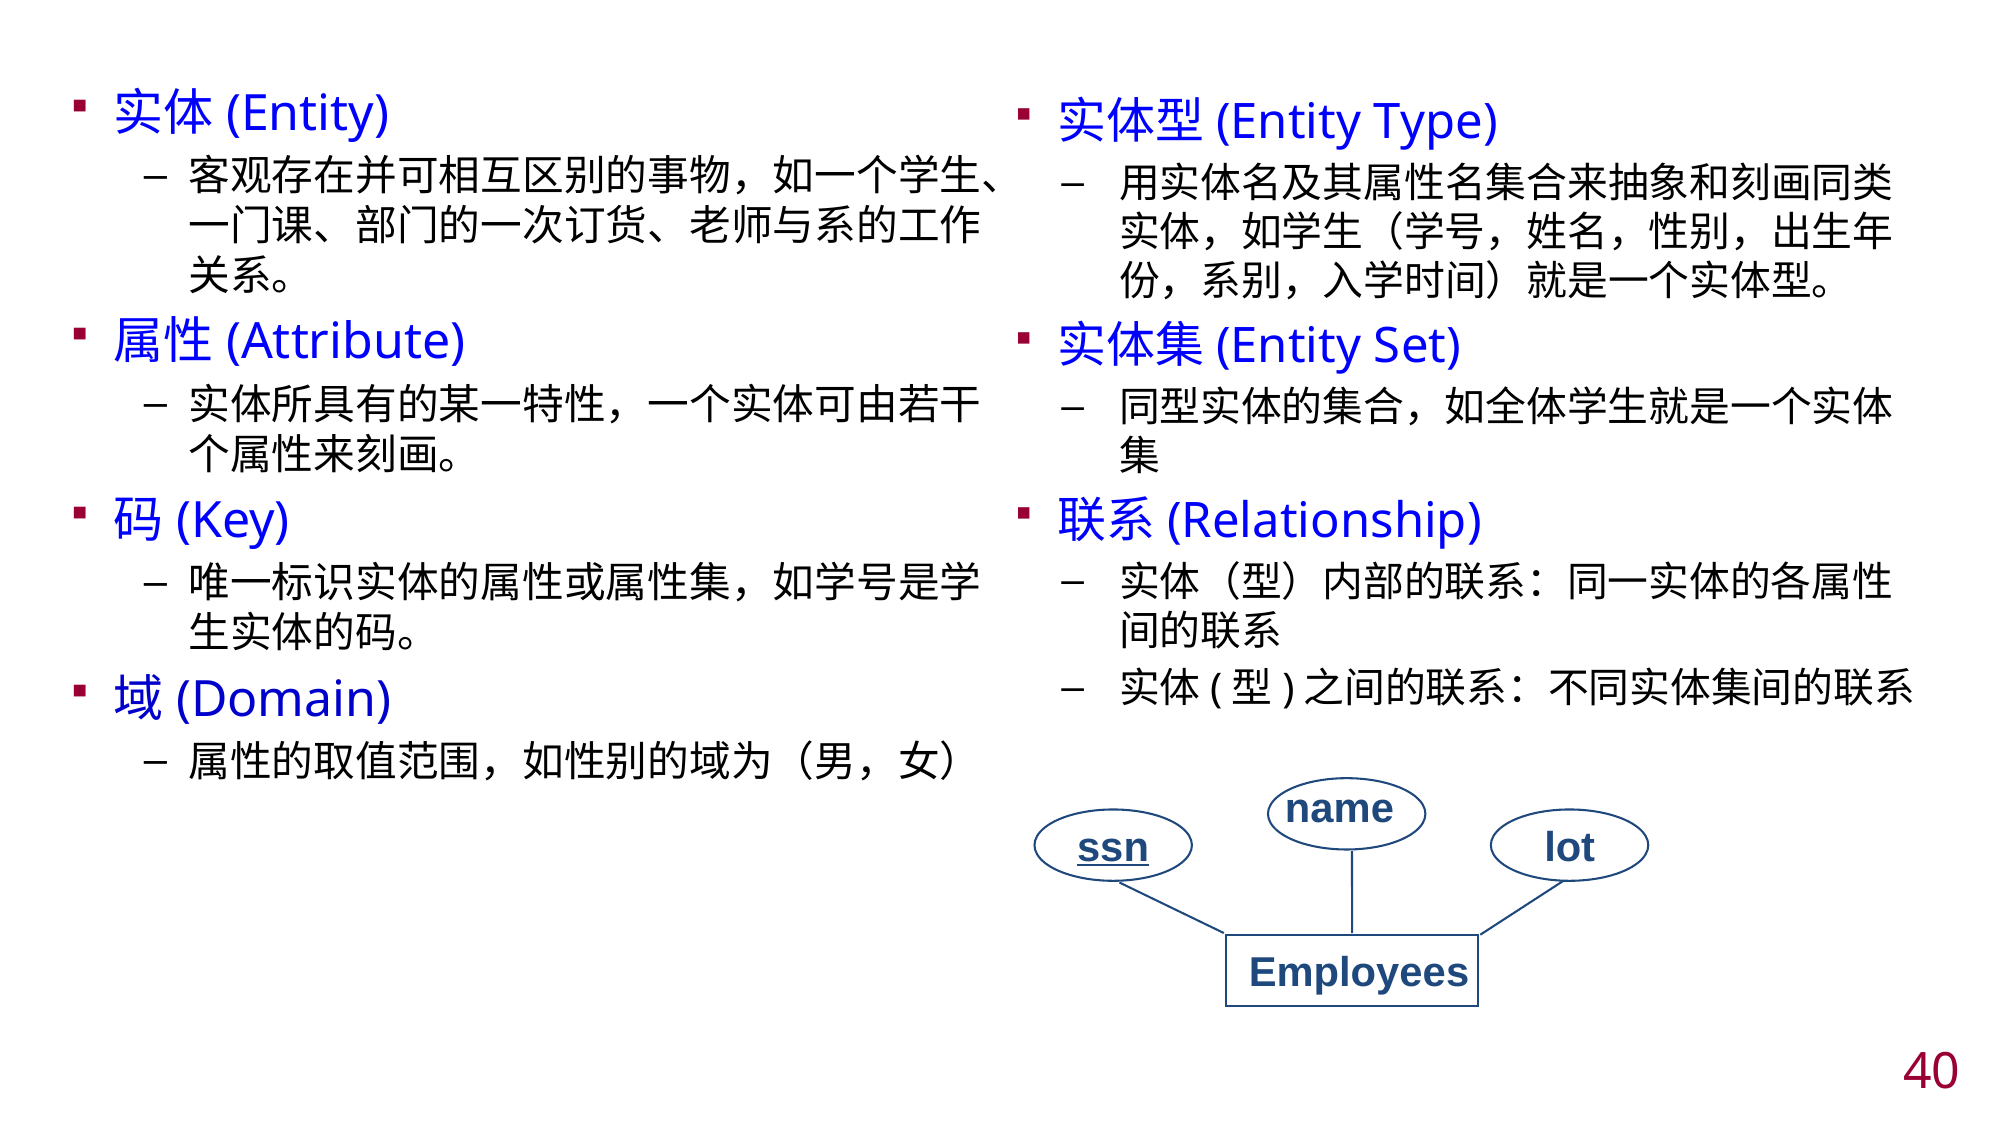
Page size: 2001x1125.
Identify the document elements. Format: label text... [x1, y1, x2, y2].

slide_number 39 [1550, 1048, 1975, 1096]
text_box 实体型(Entity Type) 用实体名及其属性名集合来抽象和刻画同类实体，如学生（学号，姓名，性别，出生年份，系别，入学时间）就是一个实体型。 实体集(Entity Set) 同型实体的集合，如全体学生就是一个实体集 联系(Relationship) 实体（型）内部的联系：同一实体的各属性间的联系 实体(型)之间的联系：不同实体集间的联系 [999, 82, 1946, 767]
list 实体(Entity) 客观存在并可相互区别的事物，如一个学生、一门课、部门的一次订货、老师与系的工作关系。 属性(Attribute) 实体所具有的某一特性，一个实体可由若干个属性来刻画。 码(Key) 唯一标识实体的属性或属性集，如学号是学生实体的码。 域(Domain) 属性的取值范围，如性别的域为（男，女） [55, 72, 1016, 971]
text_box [1034, 773, 1649, 1007]
